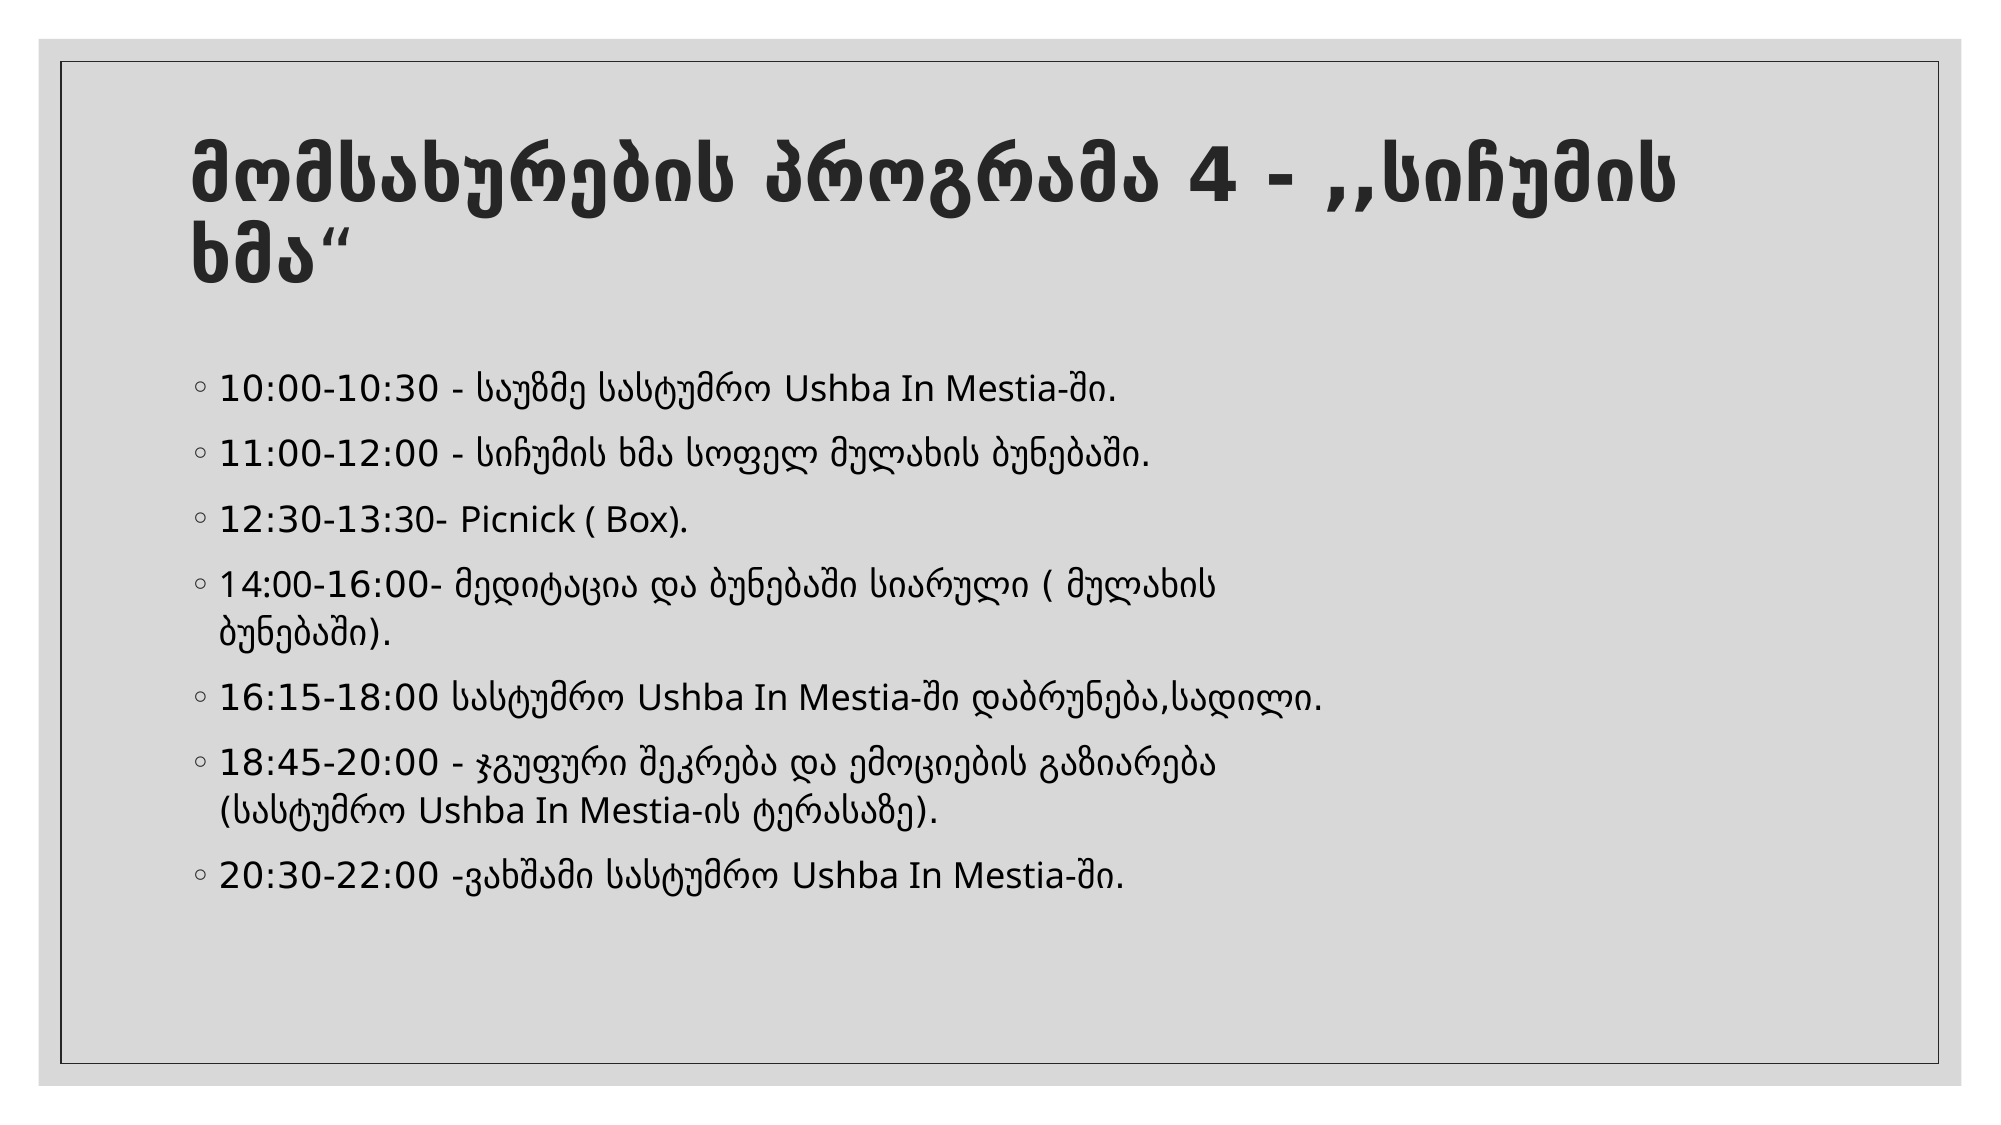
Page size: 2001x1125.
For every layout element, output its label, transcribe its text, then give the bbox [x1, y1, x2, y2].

title მომსახურების პროგრამა 4 - ,,სიჩუმის ხმა“ [174, 105, 1825, 331]
list 10:00-10:30 - საუზმე სასტუმრო Ushba In Mestia-ში. 11:00-12:00 - სიჩუმის ხმა სოფელ მულახის ბუნებაში. 12:30-13:30- Picnick ( Box). 14:00-16:00- მედიტაცია და ბუნებაში სიარული ( მულახის ბუნებაში). 16:15-18:00 სასტუმრო Ushba In Mestia-ში დაბრუნება,სადილი. 18:45-20:00 - ჯგუფური შეკრება და ემოციების გაზიარება (სასტუმრო Ushba In Mestia-ის ტერასაზე). 20:30-22:00 -ვახშამი სასტუმრო Ushba In Mestia-ში. [174, 353, 1410, 908]
